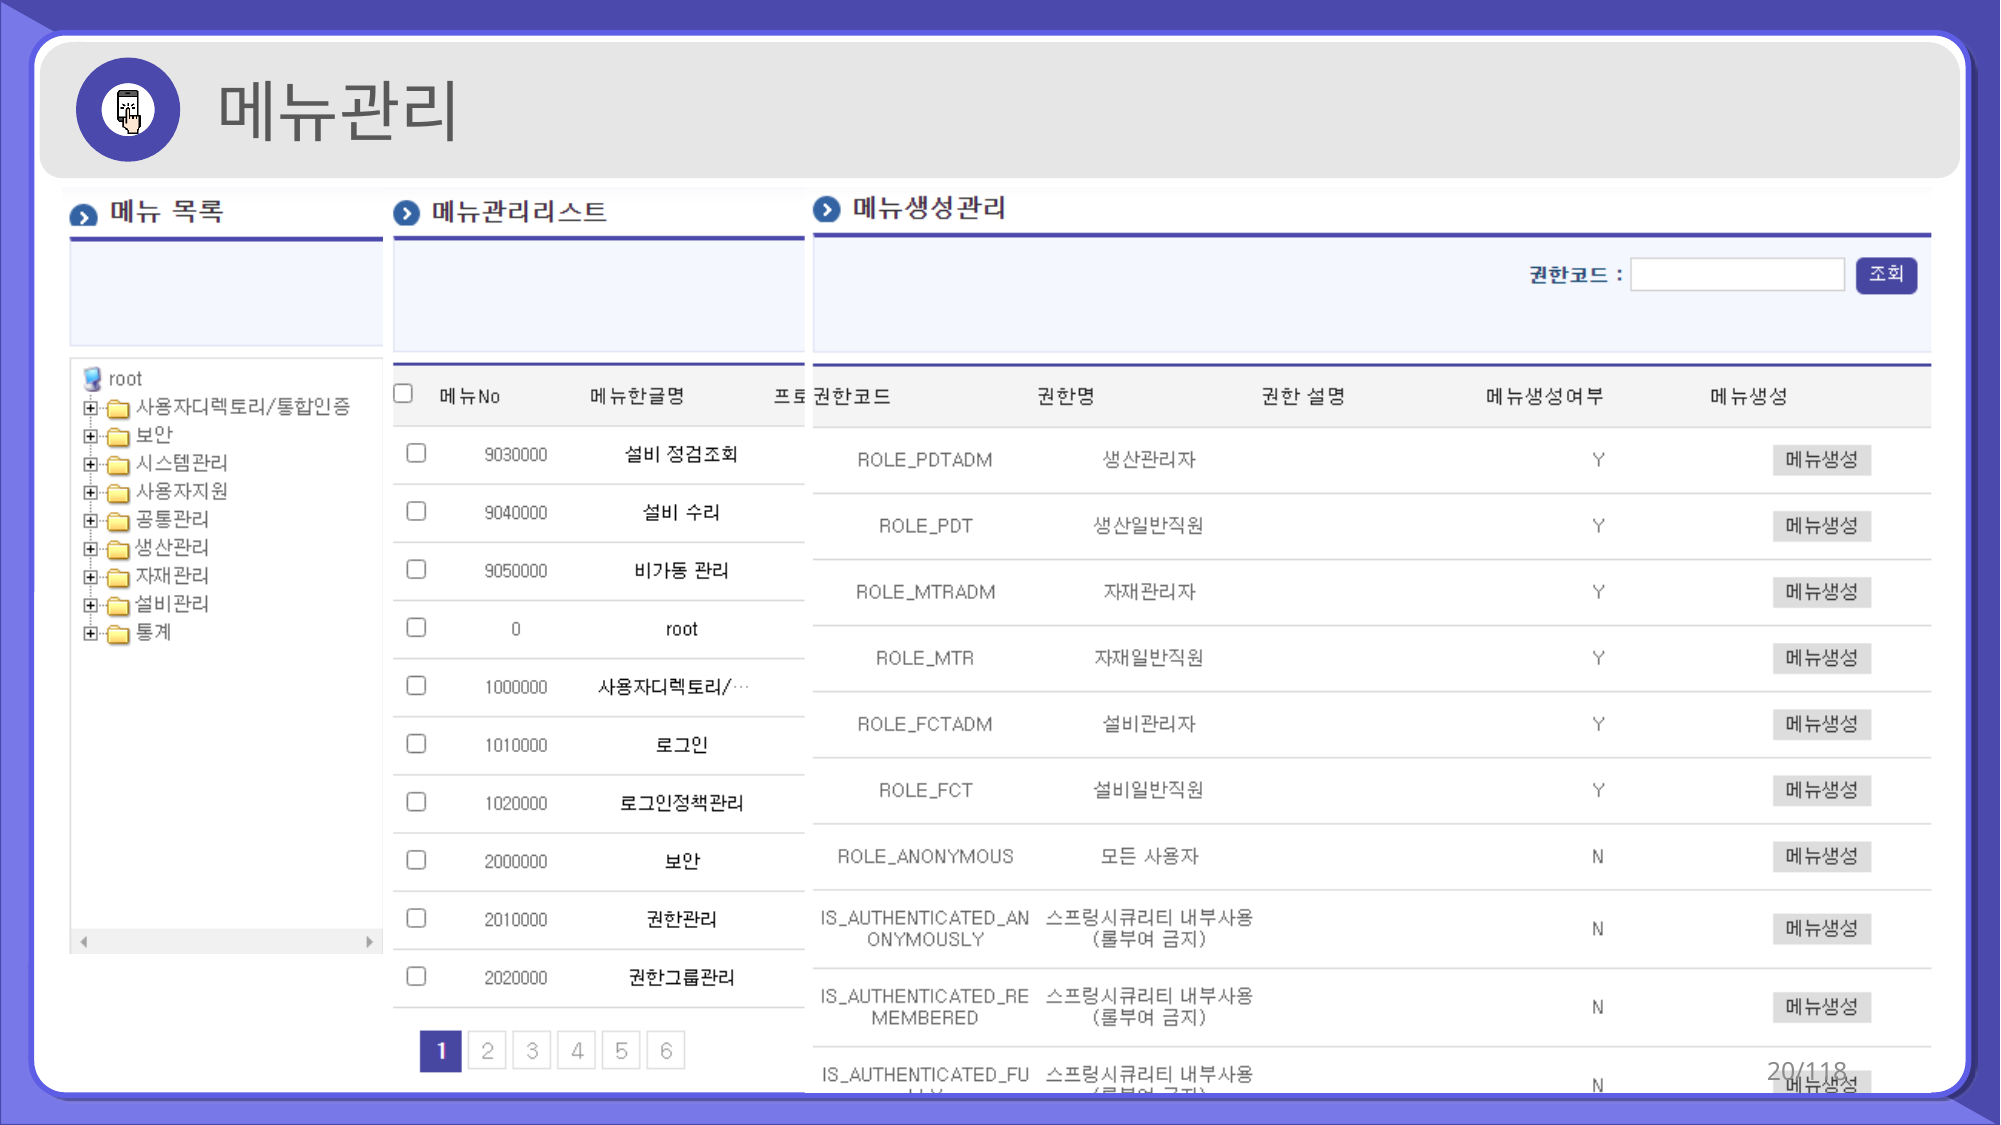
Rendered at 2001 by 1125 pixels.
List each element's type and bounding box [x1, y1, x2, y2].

text_box [0, 0, 2000, 1125]
picture [62, 187, 1932, 1093]
picture [102, 88, 155, 135]
